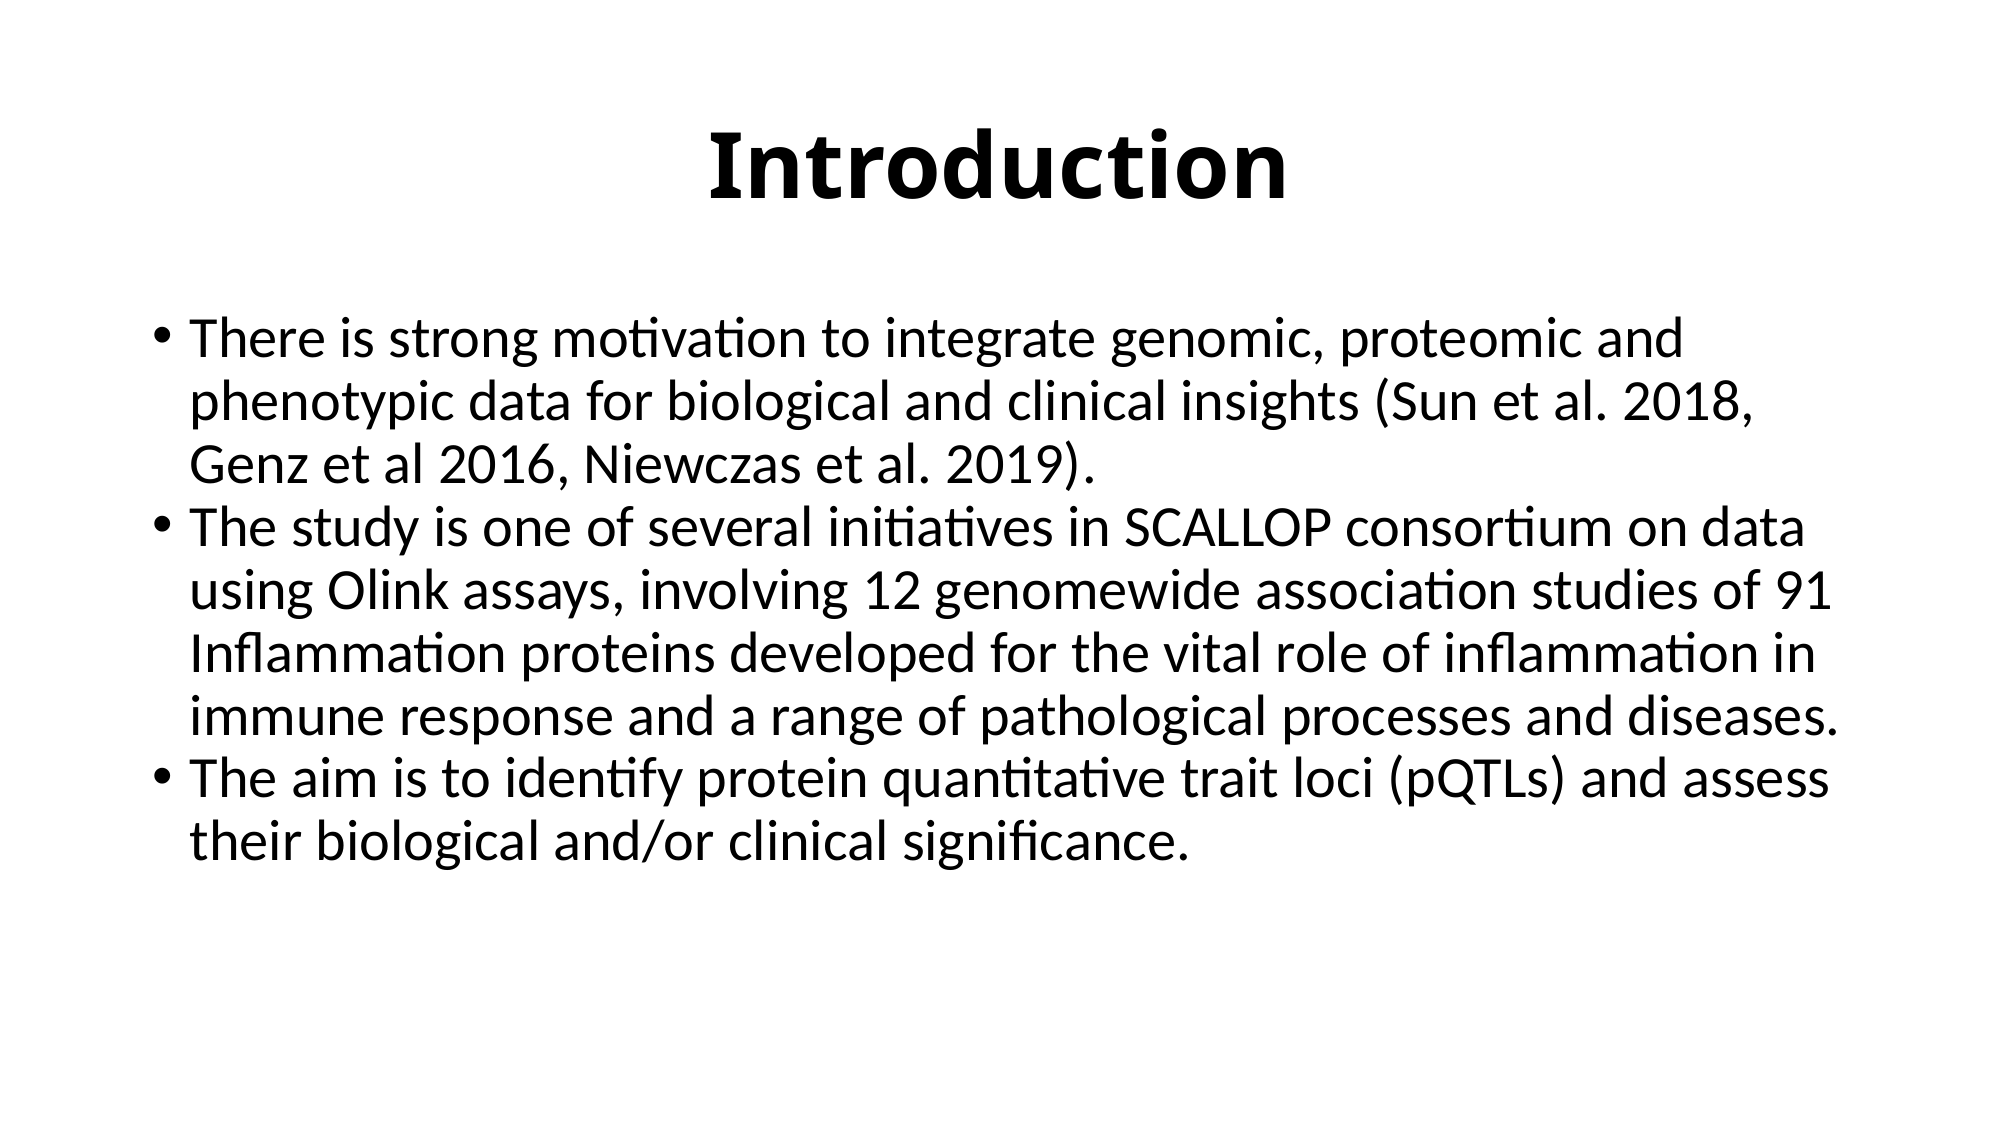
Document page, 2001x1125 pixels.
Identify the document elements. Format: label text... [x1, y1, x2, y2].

title Introduction [137, 59, 1863, 278]
list There is strong motivation to integrate genomic, proteomic and phenotypic data for biological and clinical insights (Sun et al. 2018, Genz et al 2016, Niewczas et al. 2019). The study is one of several initiatives in SCALLOP consortium on data using Olink assays, involving 12 genomewide association studies of 91 Inflammation proteins developed for the vital role of inflammation in immune response and a range of pathological processes and diseases. The aim is to identify protein quantitative trait loci (pQTLs) and assess their biological and/or clinical significance. [137, 299, 1863, 1014]
